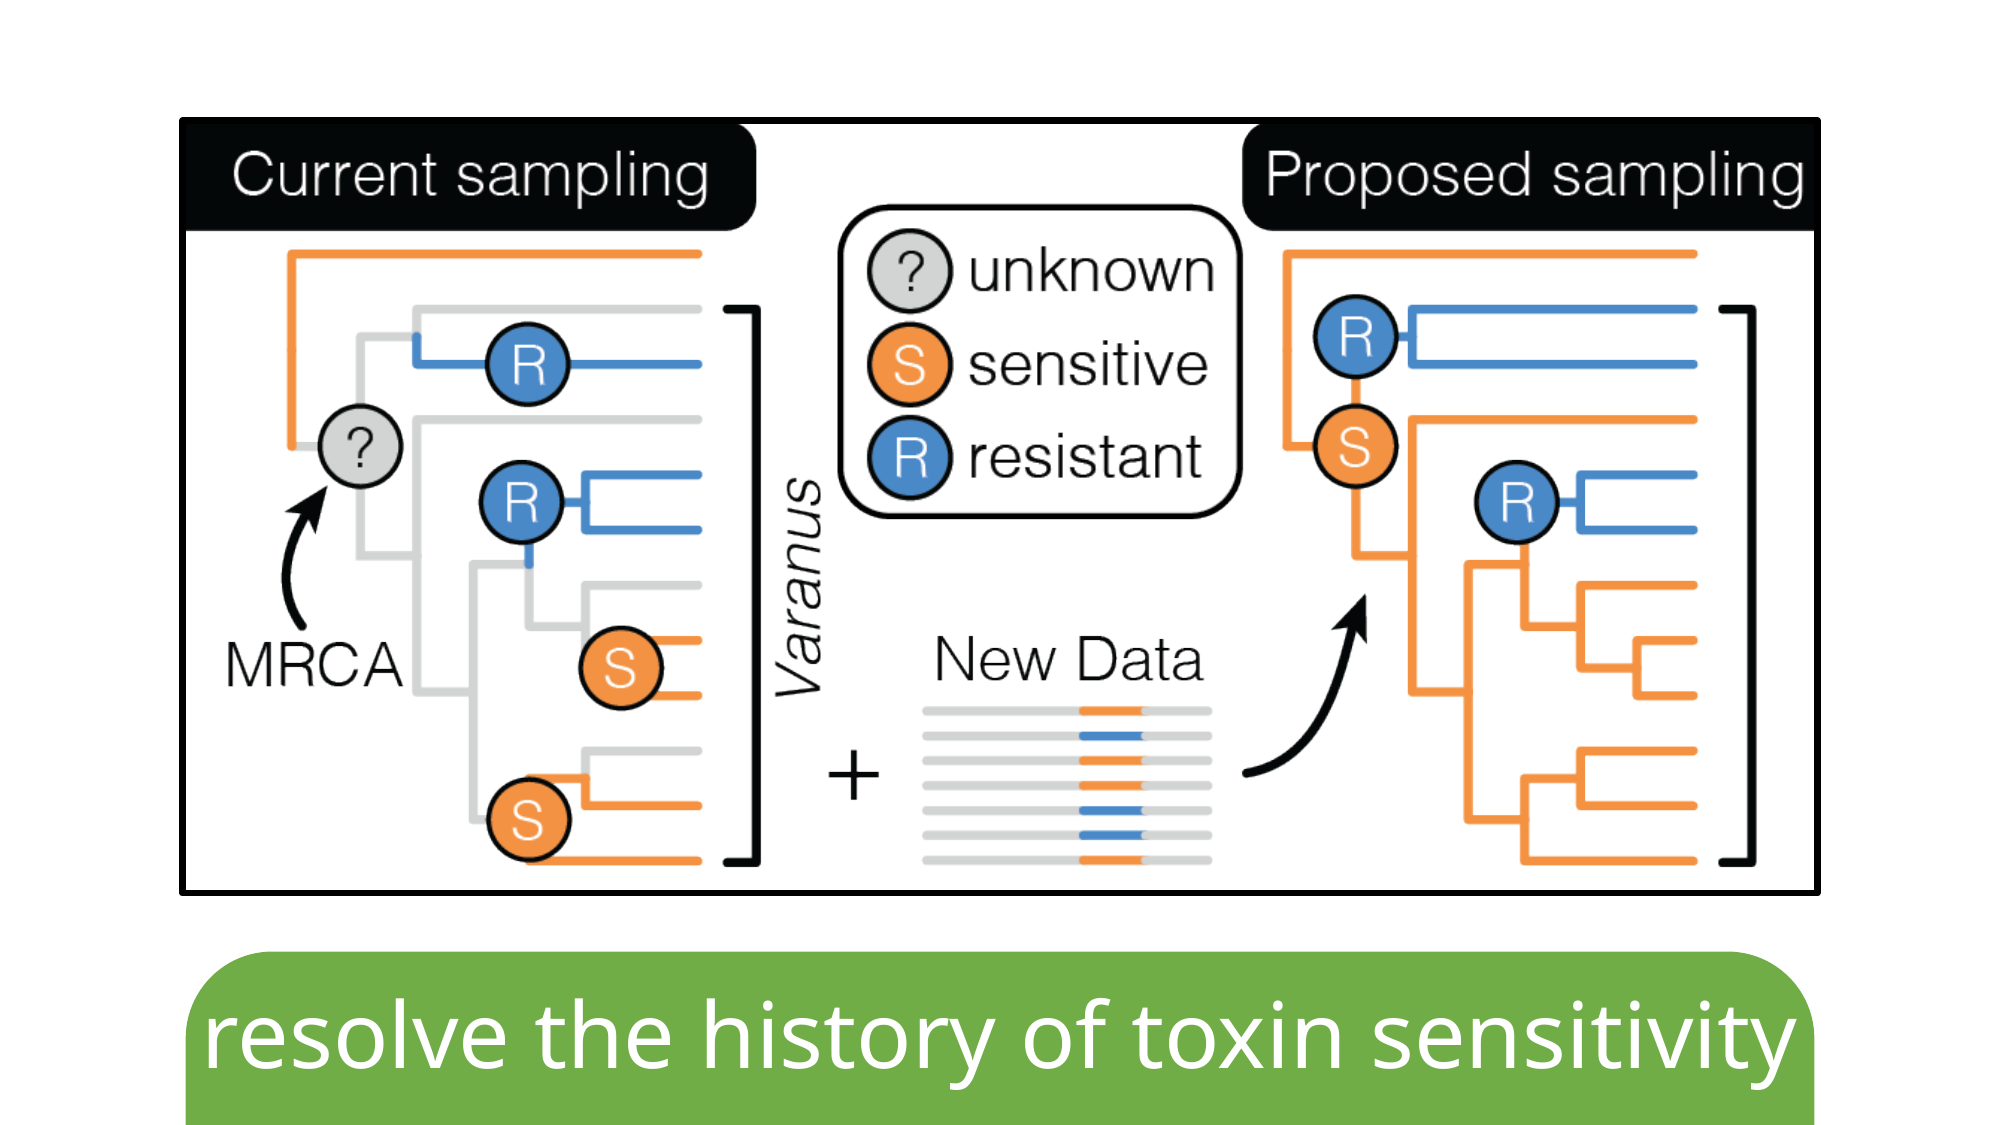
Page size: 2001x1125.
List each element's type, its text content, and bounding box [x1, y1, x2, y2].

text_box [187, 950, 1813, 1016]
picture [185, 123, 1815, 891]
text_box resolve the history of toxin sensitivity [125, 1016, 1875, 1125]
